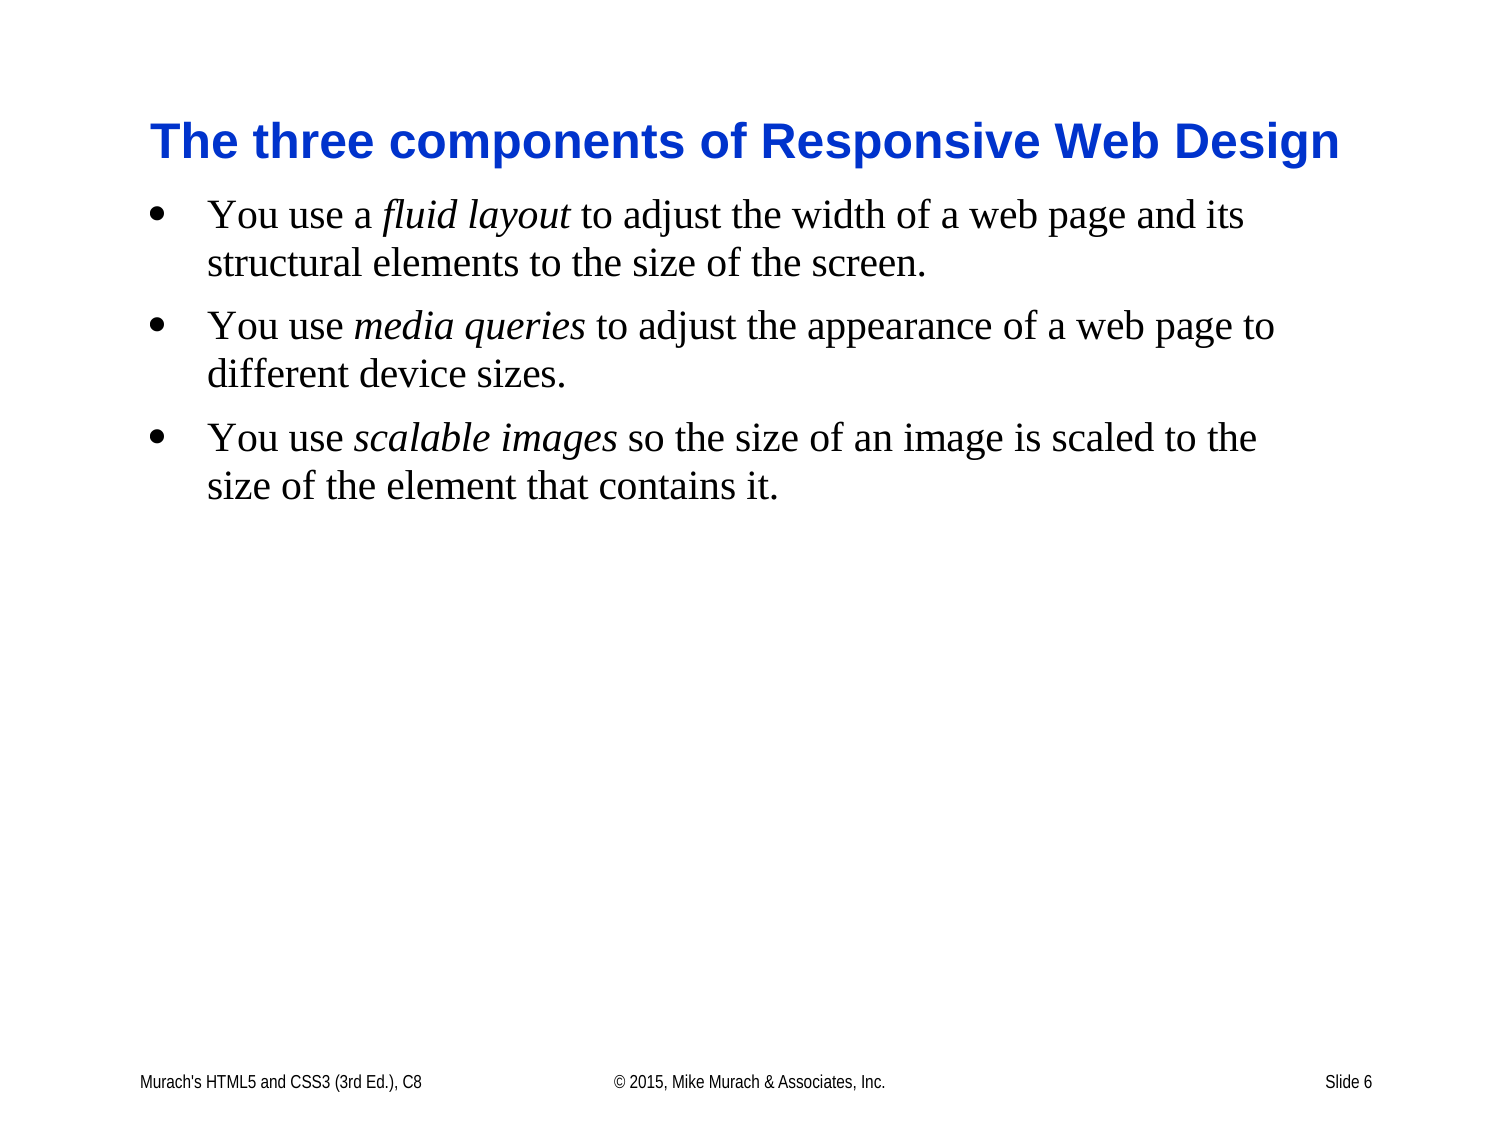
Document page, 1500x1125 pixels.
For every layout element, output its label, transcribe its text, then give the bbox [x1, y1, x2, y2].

slide_number Slide 6 [1074, 1025, 1388, 1100]
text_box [149, 187, 1348, 522]
footer © 2015, Mike Murach & Associates, Inc. [474, 1025, 1025, 1100]
slide_number Murach's HTML5 and CSS3 (3rd Ed.), C8 [125, 1025, 450, 1100]
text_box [149, 112, 1348, 183]
